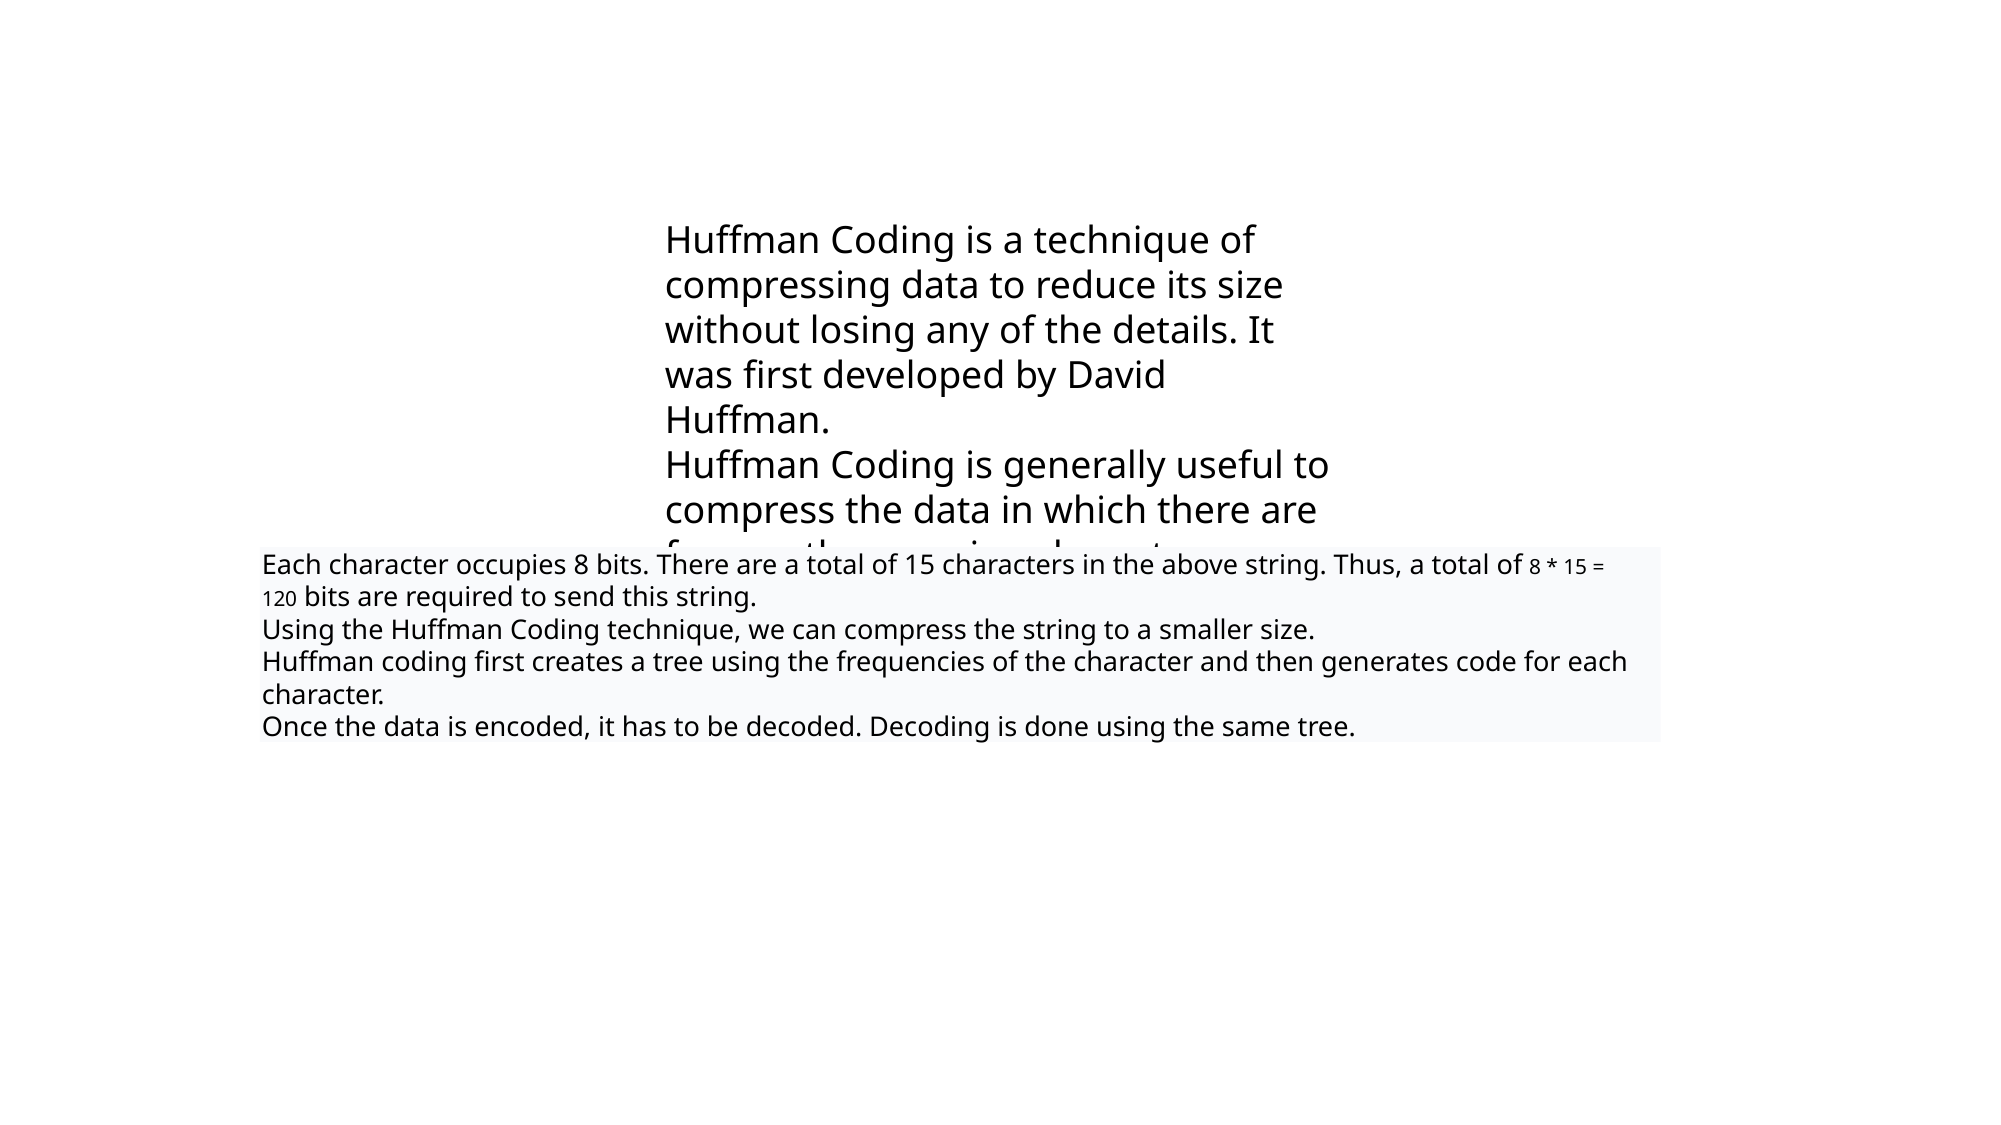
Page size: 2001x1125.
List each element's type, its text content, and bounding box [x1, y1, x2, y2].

text_box Each character occupies 8 bits. There are a total of 15 characters in the above string. Thus, a total of 8 * 15 = 120 bits are required to send this string. Using the Huffman Coding technique, we can compress the string to a smaller size. Huffman coding first creates a tree using the frequencies of the character and then generates code for each character. Once the data is encoded, it has to be decoded. Decoding is done using the same tree. [259, 547, 1661, 742]
text_box Huffman Coding is a technique of compressing data to reduce its size without losing any of the details. It was first developed by David Huffman. Huffman Coding is generally useful to compress the data in which there are frequently occurring characters. [650, 208, 1351, 547]
